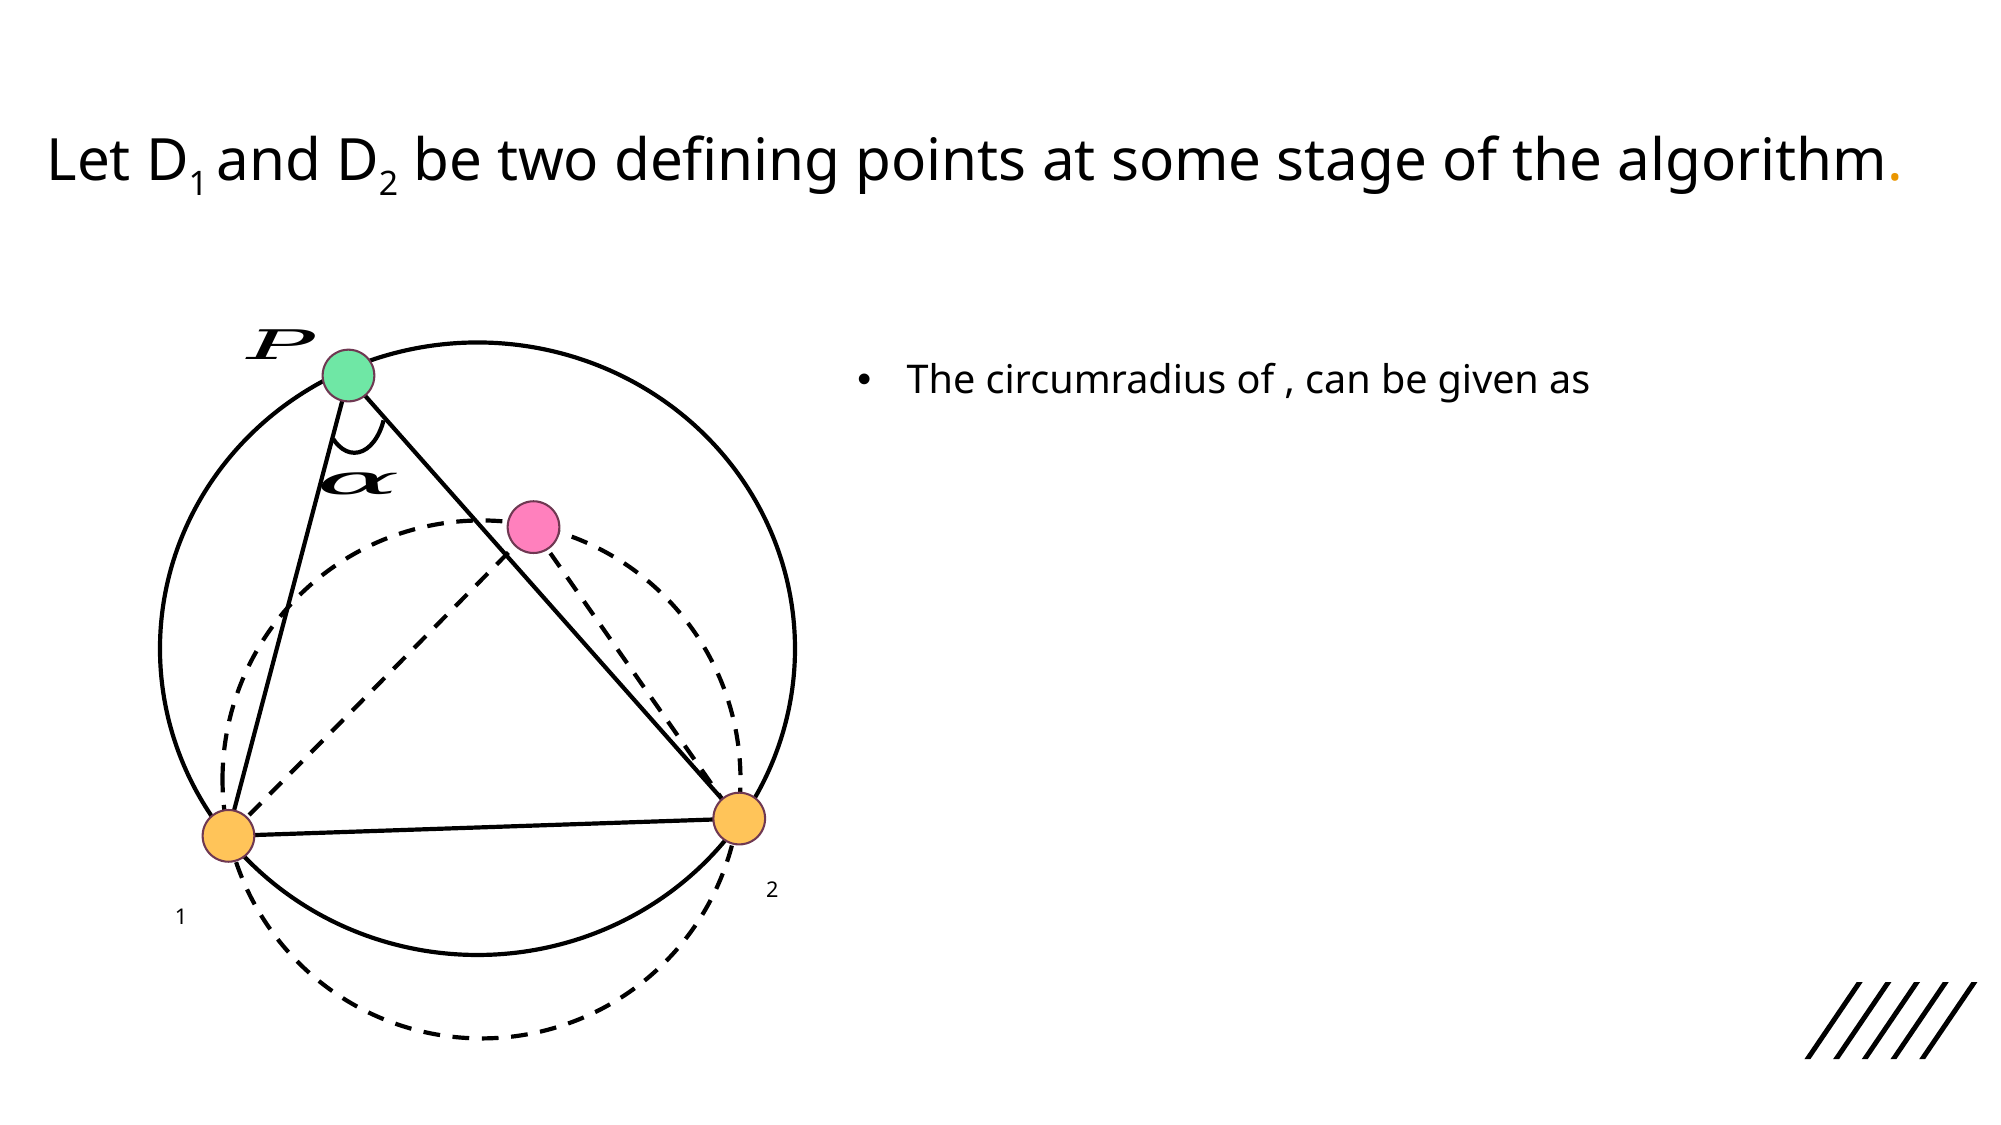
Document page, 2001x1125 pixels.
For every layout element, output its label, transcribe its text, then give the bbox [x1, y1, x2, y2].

text_box [201, 808, 256, 863]
text_box [321, 348, 376, 377]
text_box [221, 726, 228, 809]
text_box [534, 826, 740, 836]
text_box [235, 836, 733, 1040]
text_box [228, 376, 349, 832]
text_box [740, 474, 797, 797]
text_box [371, 341, 627, 377]
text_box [533, 529, 741, 826]
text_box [228, 819, 534, 836]
text_box [718, 791, 767, 846]
text_box Let D1 and D2 be two defining points at some stage of the algorithm. [31, 27, 1969, 292]
text_box [158, 457, 228, 816]
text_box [348, 377, 740, 819]
